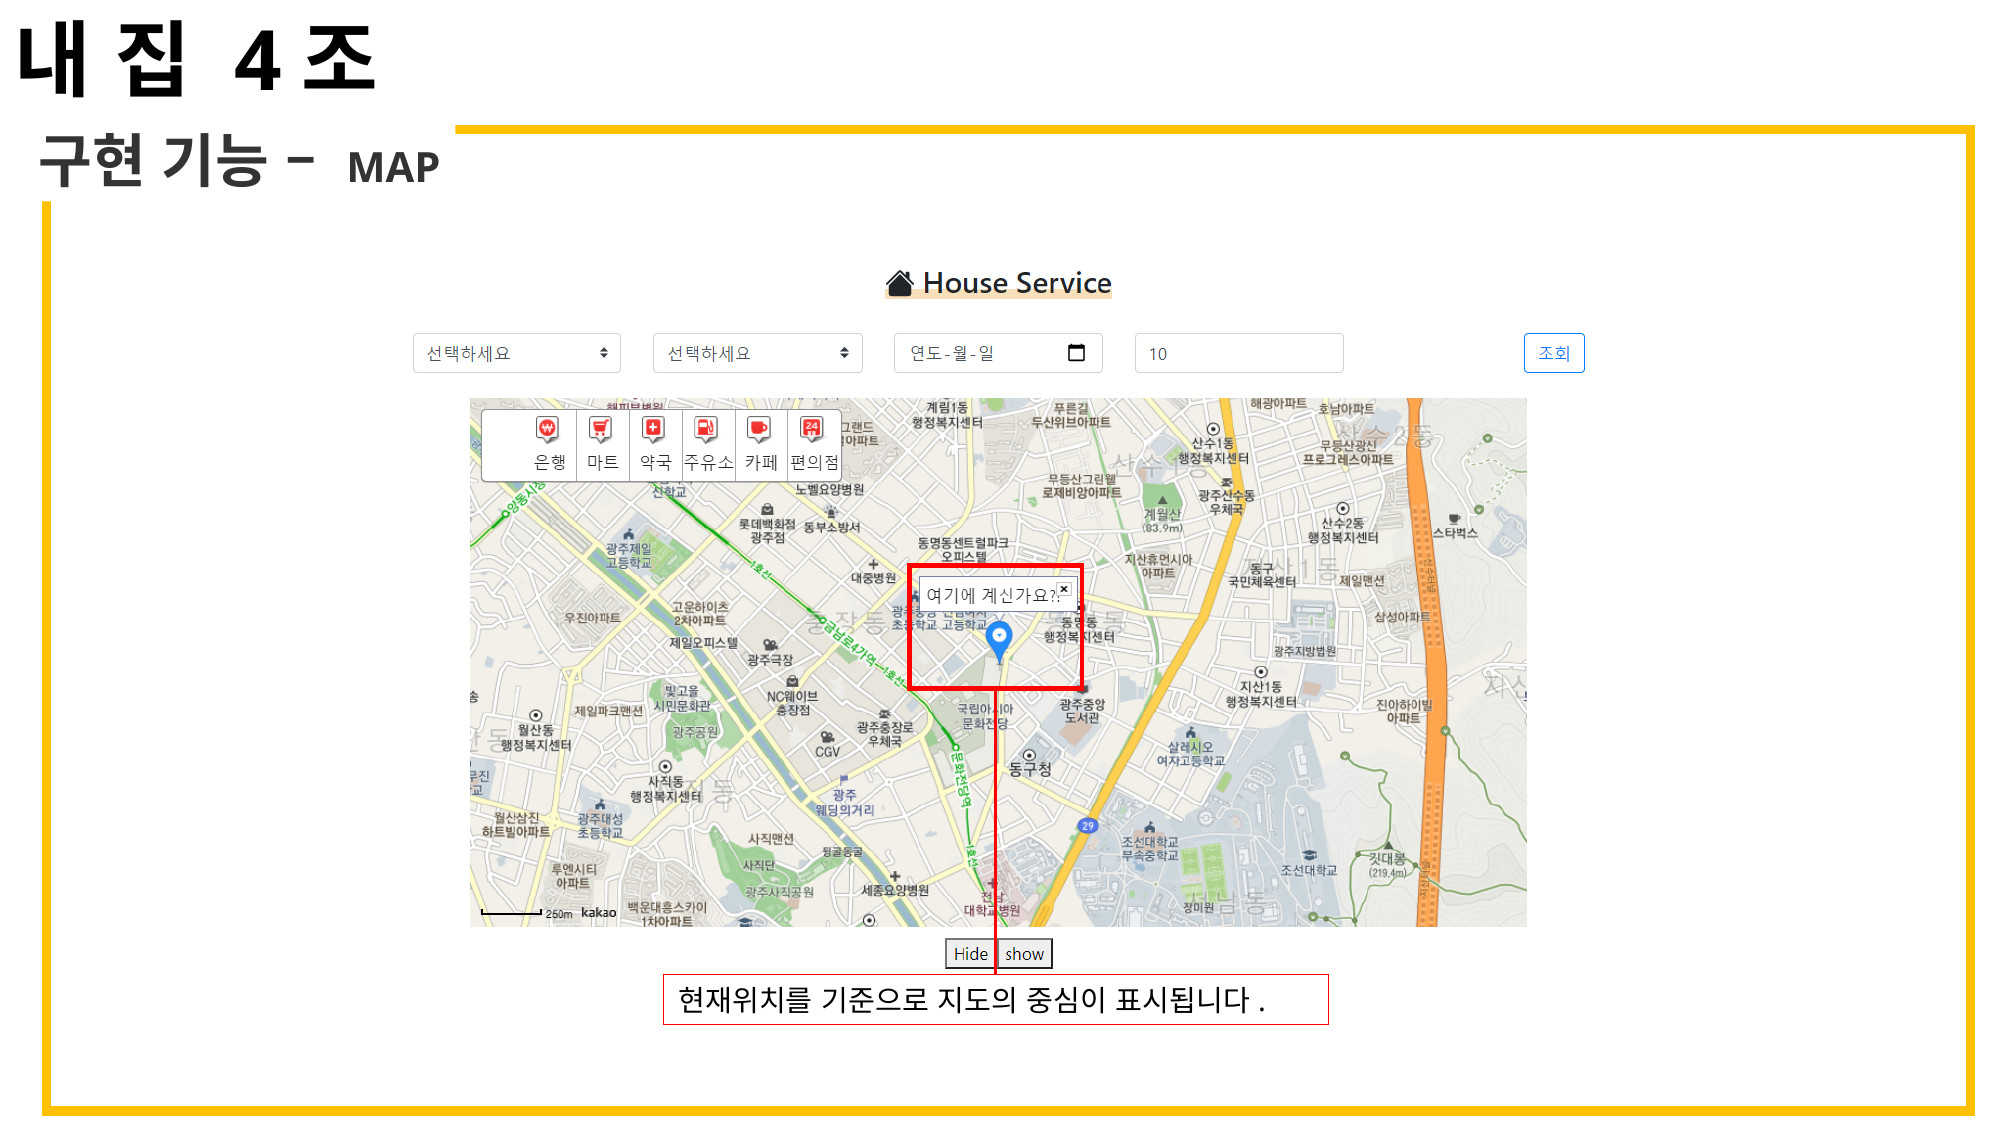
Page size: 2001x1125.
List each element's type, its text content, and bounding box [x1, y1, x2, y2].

text_box 현재위치를 기준으로 지도의 중심이 표시됩니다. [663, 988, 1329, 1025]
text_box 내 집 4조 [0, 0, 1091, 115]
picture [380, 253, 1637, 988]
text_box 구현 기능 – MAP [23, 116, 456, 202]
text_box [45, 128, 1972, 1112]
